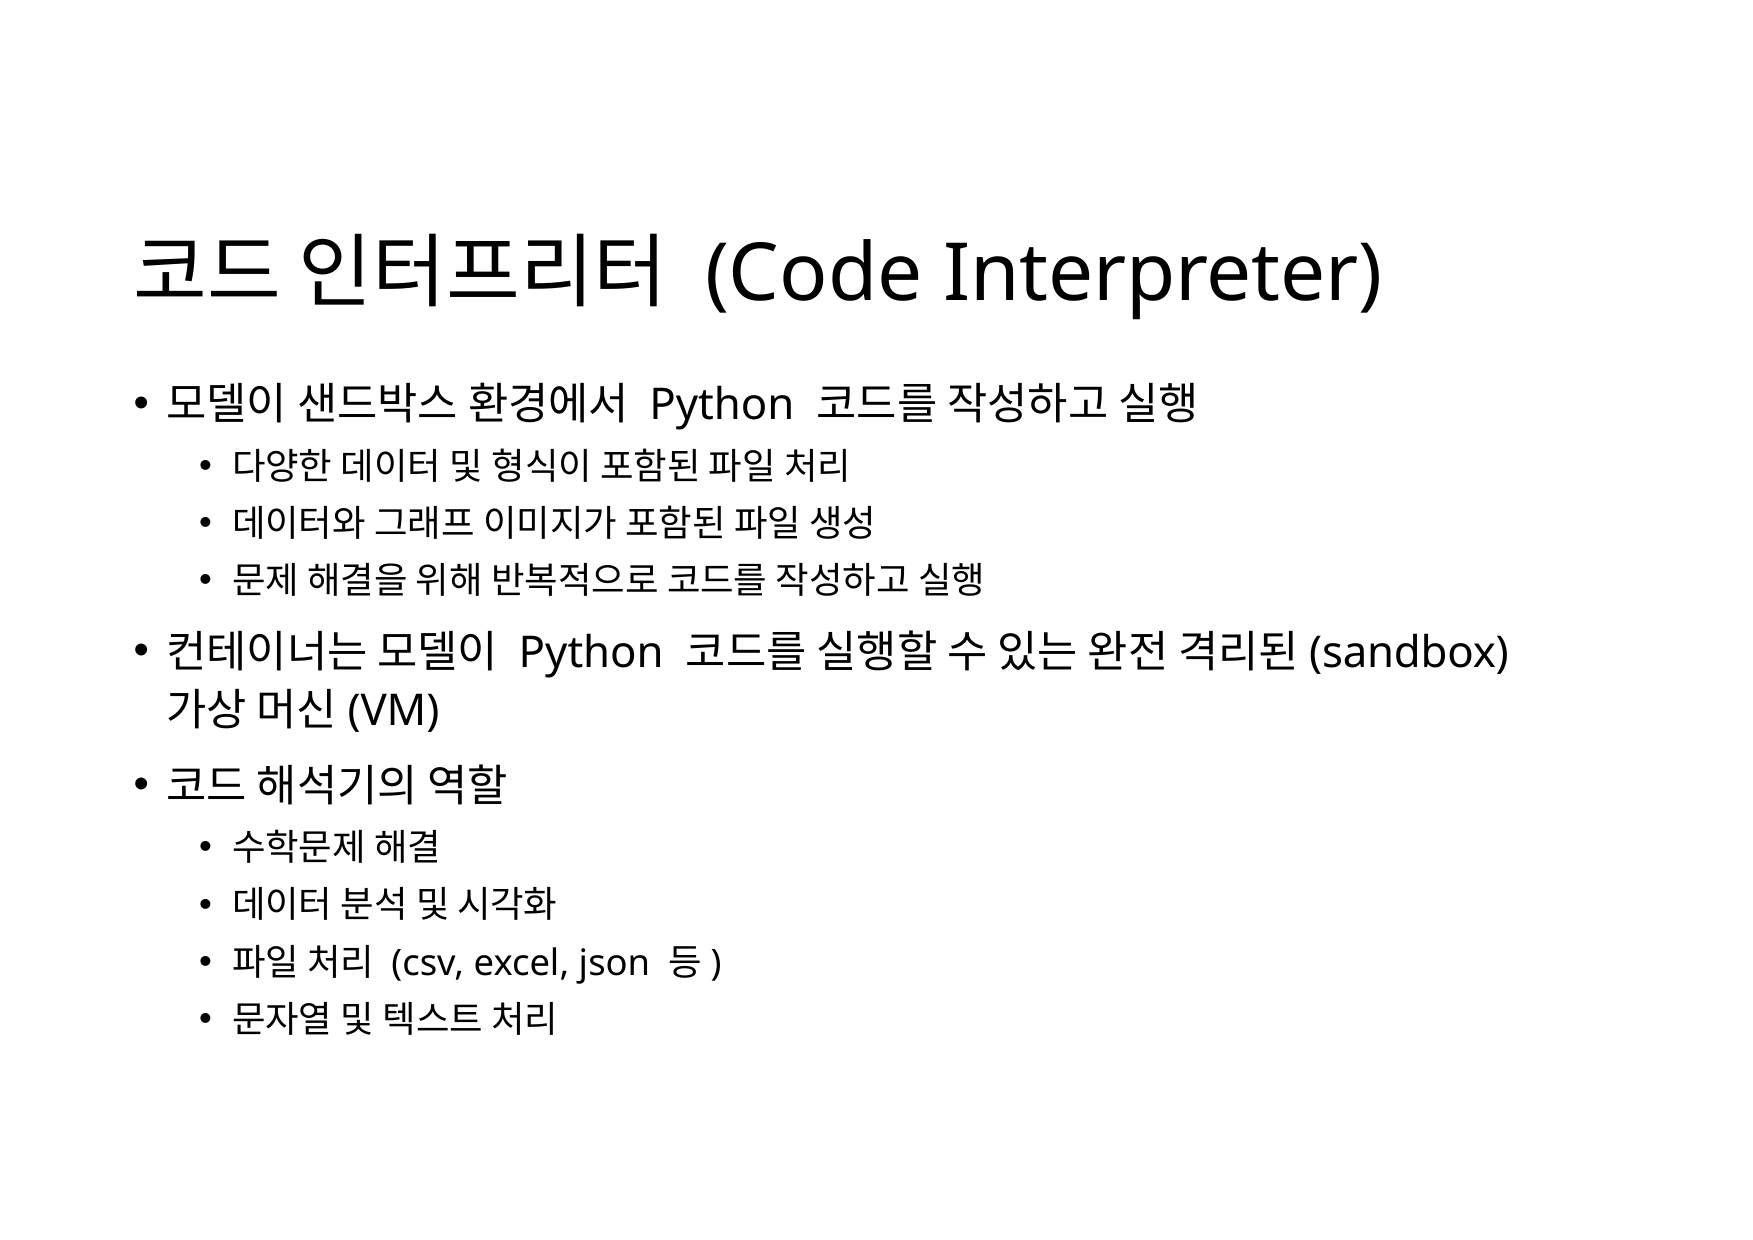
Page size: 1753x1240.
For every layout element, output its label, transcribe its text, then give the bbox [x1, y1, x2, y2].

text_box 모델이 샌드박스 환경에서 Python 코드를 작성하고 실행 다양한 데이터 및 형식이 포함된 파일 처리 데이터와 그래프 이미지가 포함된 파일 생성 문제 해결을 위해 반복적으로 코드를 작성하고 실행 컨테이너는 모델이 Python 코드를 실행할 수 있는 완전 격리된(sandbox) 가상 머신(VM) 코드 해석기의 역할 수학문제 해결 데이터 분석 및 시각화 파일 처리 (csv, excel, json 등) 문자열 및 텍스트 처리 [131, 356, 1587, 1040]
title 코드 인터프리터 (Code Interpreter) [51, 173, 1666, 427]
